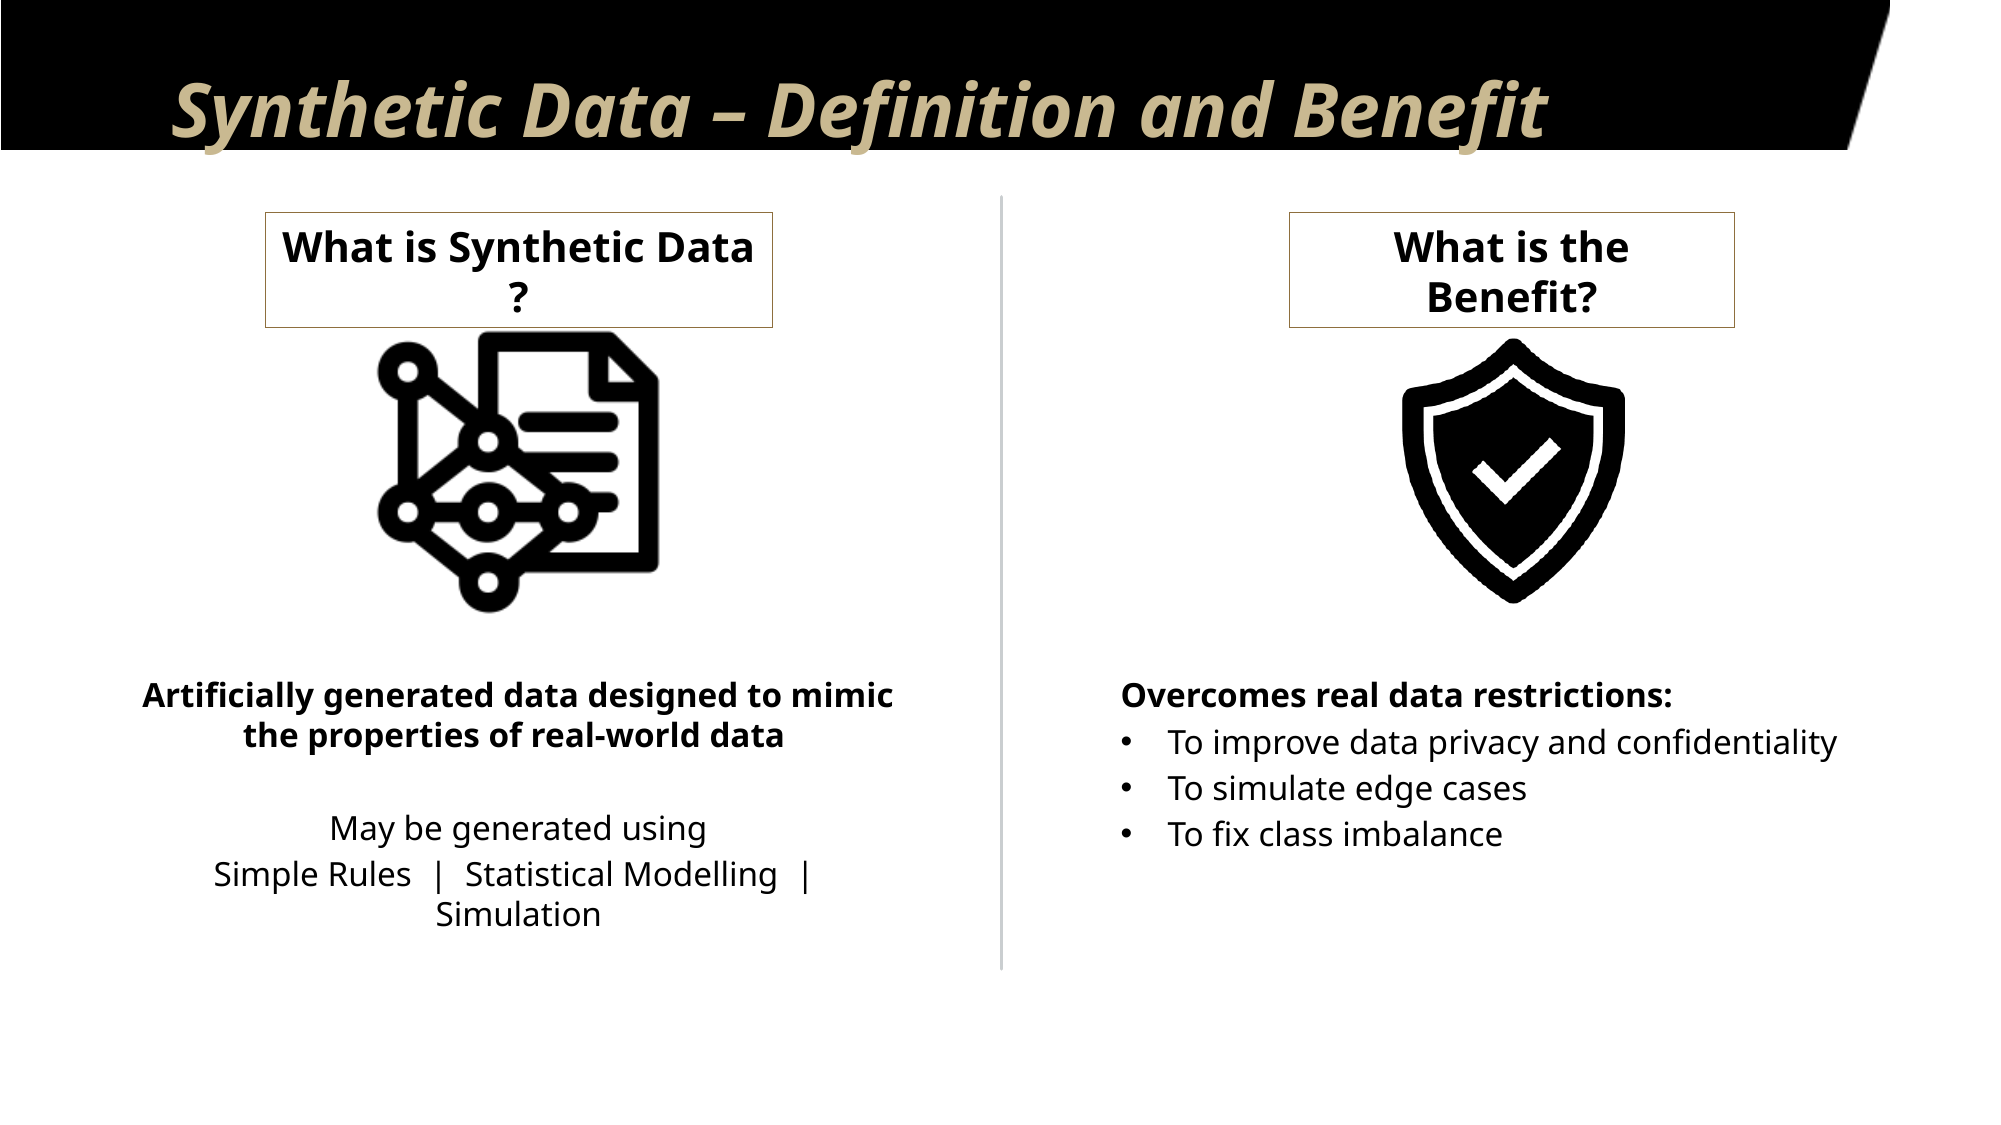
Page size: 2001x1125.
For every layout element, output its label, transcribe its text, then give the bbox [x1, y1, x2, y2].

picture [1355, 312, 1670, 627]
text_box What is Synthetic Data ? [265, 212, 773, 328]
title Synthetic Data – Definition and Benefit [168, 70, 1689, 160]
text_box Overcomes real data restrictions: To improve data privacy and confidentiality To simulate edge cases To fix class imbalance [1105, 667, 1920, 907]
text_box Artificially generated data designed to mimic the properties of real-world data May be generated using Simple Rules | Statistical Modelling | Simulation [111, 667, 926, 982]
picture [358, 312, 679, 633]
text_box What is the Benefit? [1289, 212, 1735, 328]
